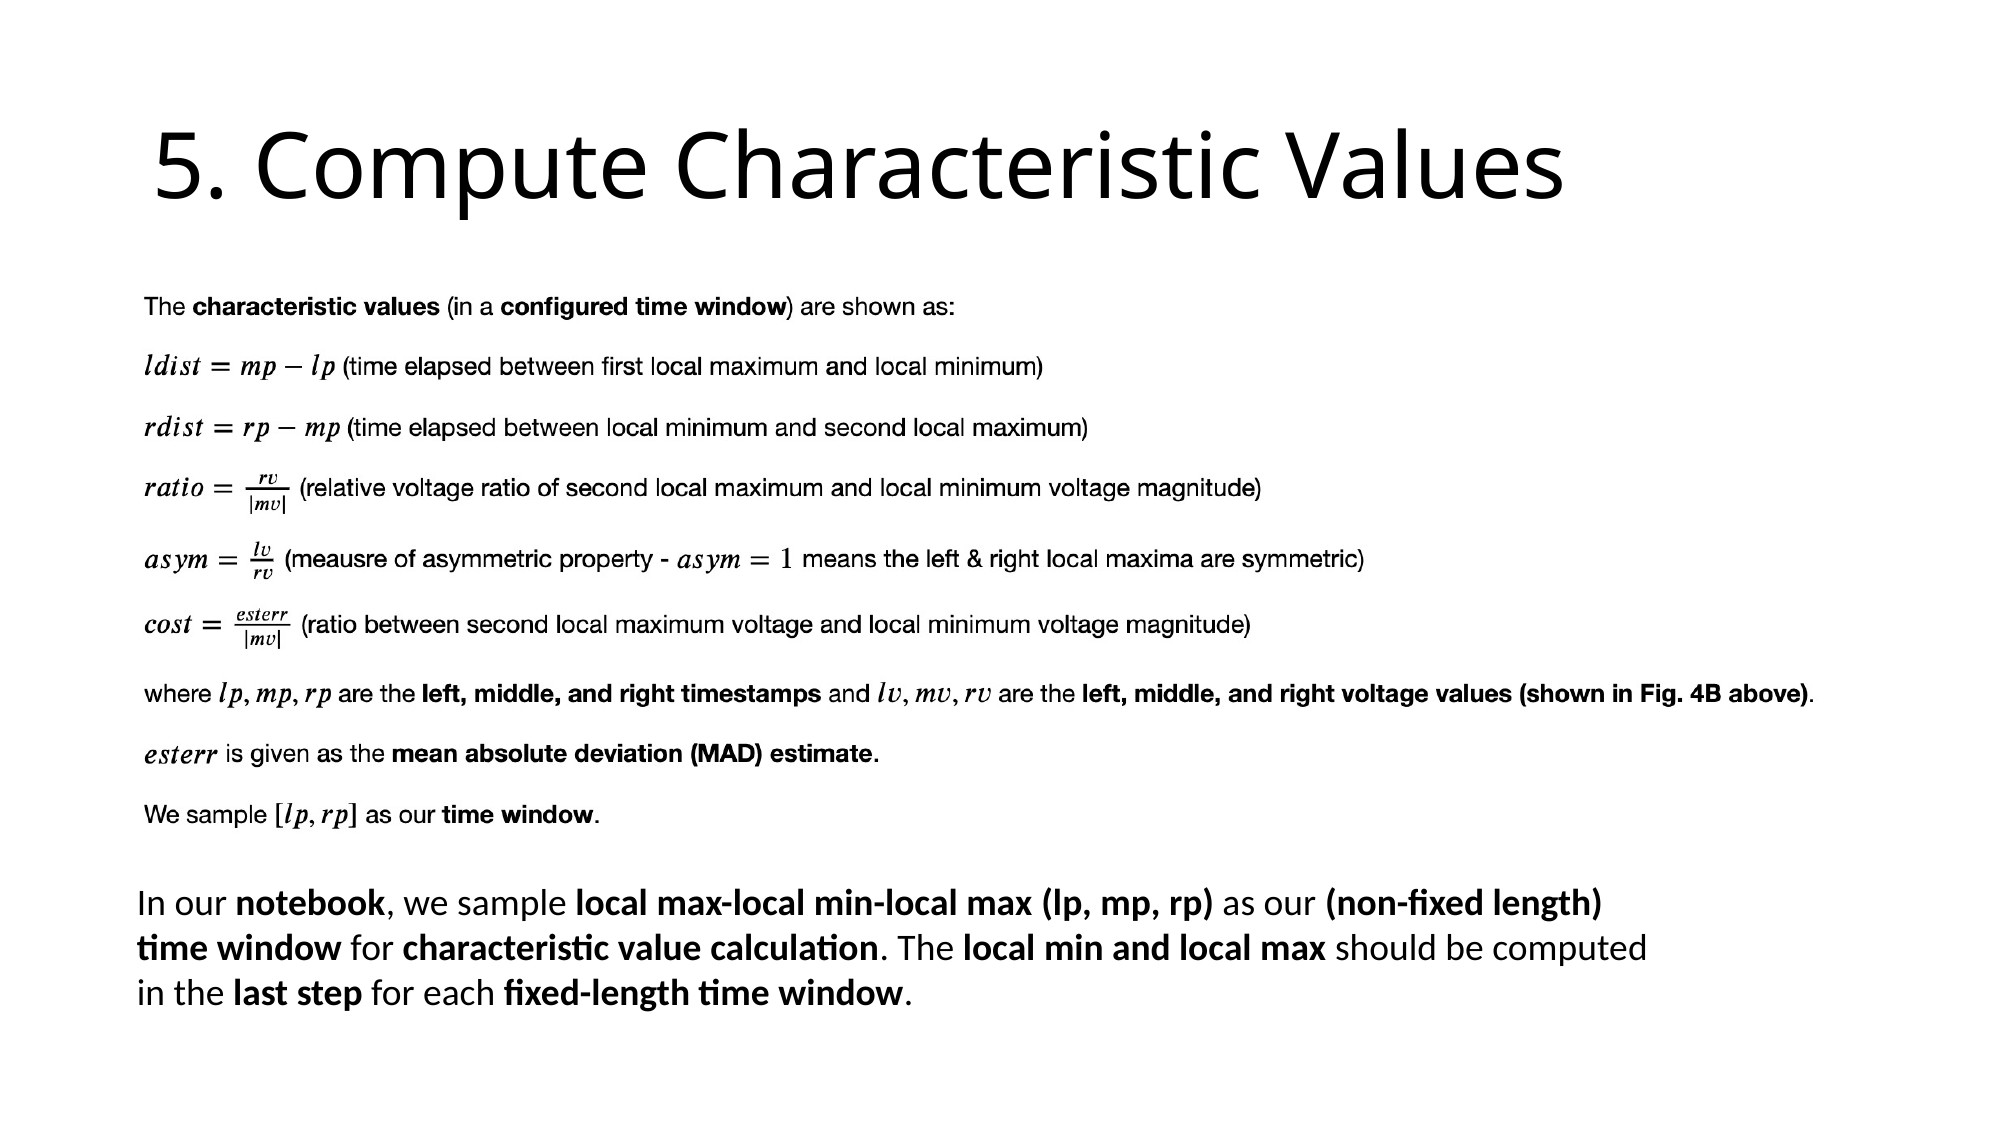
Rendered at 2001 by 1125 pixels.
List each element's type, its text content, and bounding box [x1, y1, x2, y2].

title 5. Compute Characteristic Values [137, 59, 1863, 278]
picture [121, 277, 1848, 839]
text_box In our notebook, we sample local max-local min-local max (lp, mp, rp) as our (non-fixed length) time window for characteristic value calculation. The local min and local max should be computed in the last step for each fixed-length time window. [122, 870, 1685, 1021]
list [137, 299, 1863, 1014]
